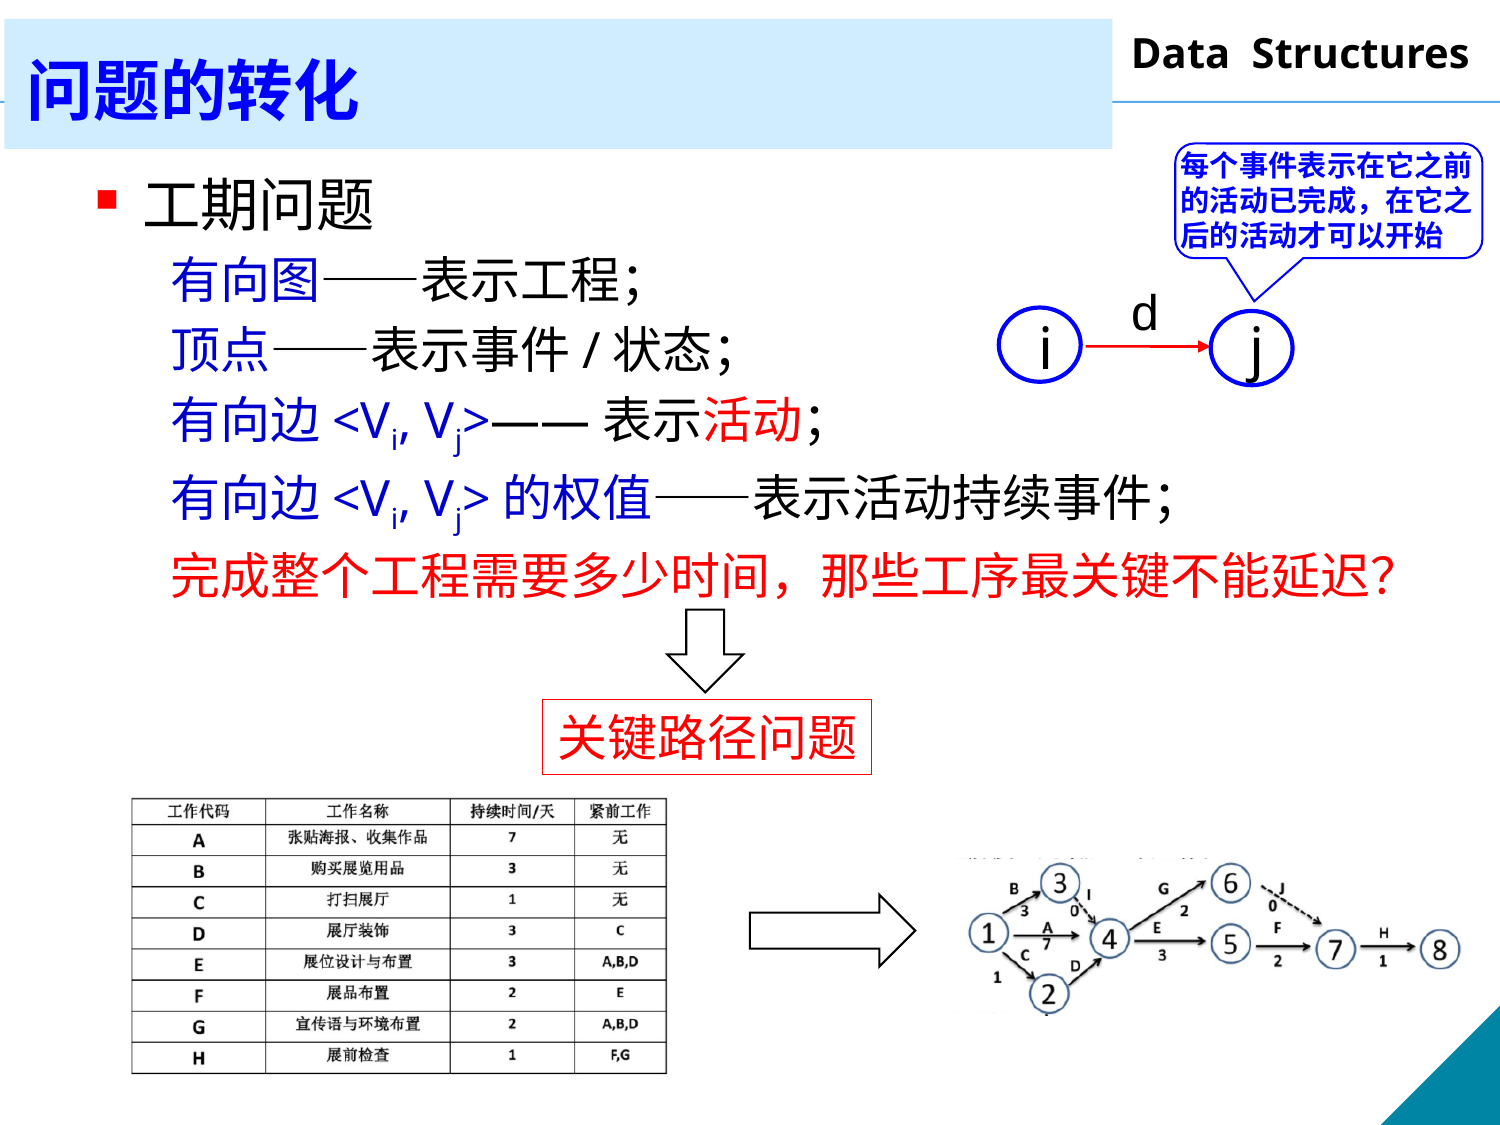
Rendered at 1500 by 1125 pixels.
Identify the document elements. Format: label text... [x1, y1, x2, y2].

text_box 每个事件表示在它之前的活动已完成，在它之后的活动才可以开始 [1174, 142, 1484, 303]
text_box [1163, 340, 1210, 353]
list 工期问题 有向图——表示工程； 顶点——表示事件/状态； 有向边<Vi, Vj>——表示活动； 有向边<Vi, Vj>的权值——表示活动持续事件； 完成整个工程需要多少时间，那些工序最关键不能延迟？ [5, 160, 1500, 896]
text_box [998, 307, 1081, 382]
picture [956, 858, 1465, 1017]
text_box d [1116, 272, 1163, 348]
text_box [748, 892, 917, 970]
picture [130, 796, 668, 1075]
text_box j [1233, 322, 1272, 370]
text_box [1210, 310, 1293, 386]
text_box i [1023, 322, 1061, 370]
text_box 问题的转化 [26, 41, 573, 137]
text_box [664, 608, 746, 694]
text_box 关键路径问题 [542, 699, 872, 775]
